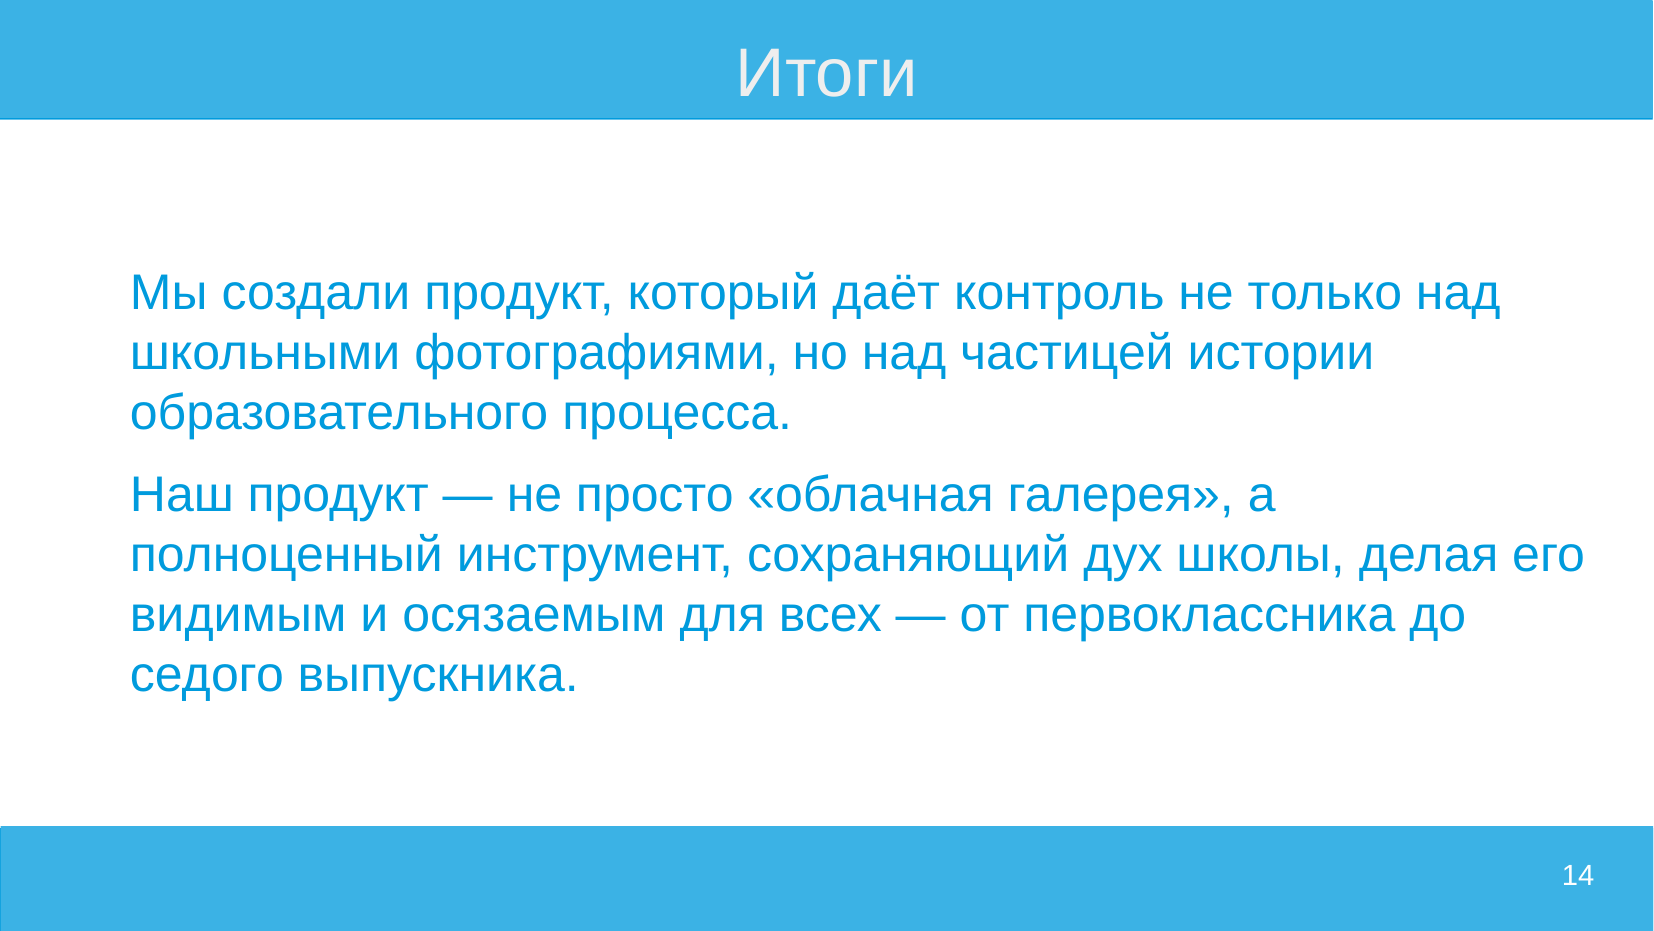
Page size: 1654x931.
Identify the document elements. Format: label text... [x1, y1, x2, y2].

title Итоги [59, 28, 1595, 109]
text_box Мы создали продукт, который даёт контроль не только над школьными фотографиями, но над частицей истории образовательного процесса. Наш продукт — не просто «облачная галерея», а полноценный инструмент, сохраняющий дух школы, делая его видимым и осязаемым для всех — от первоклассника до седого выпускника. [59, 177, 1595, 768]
slide_number 14 [1210, 856, 1595, 916]
picture [0, 828, 1653, 931]
